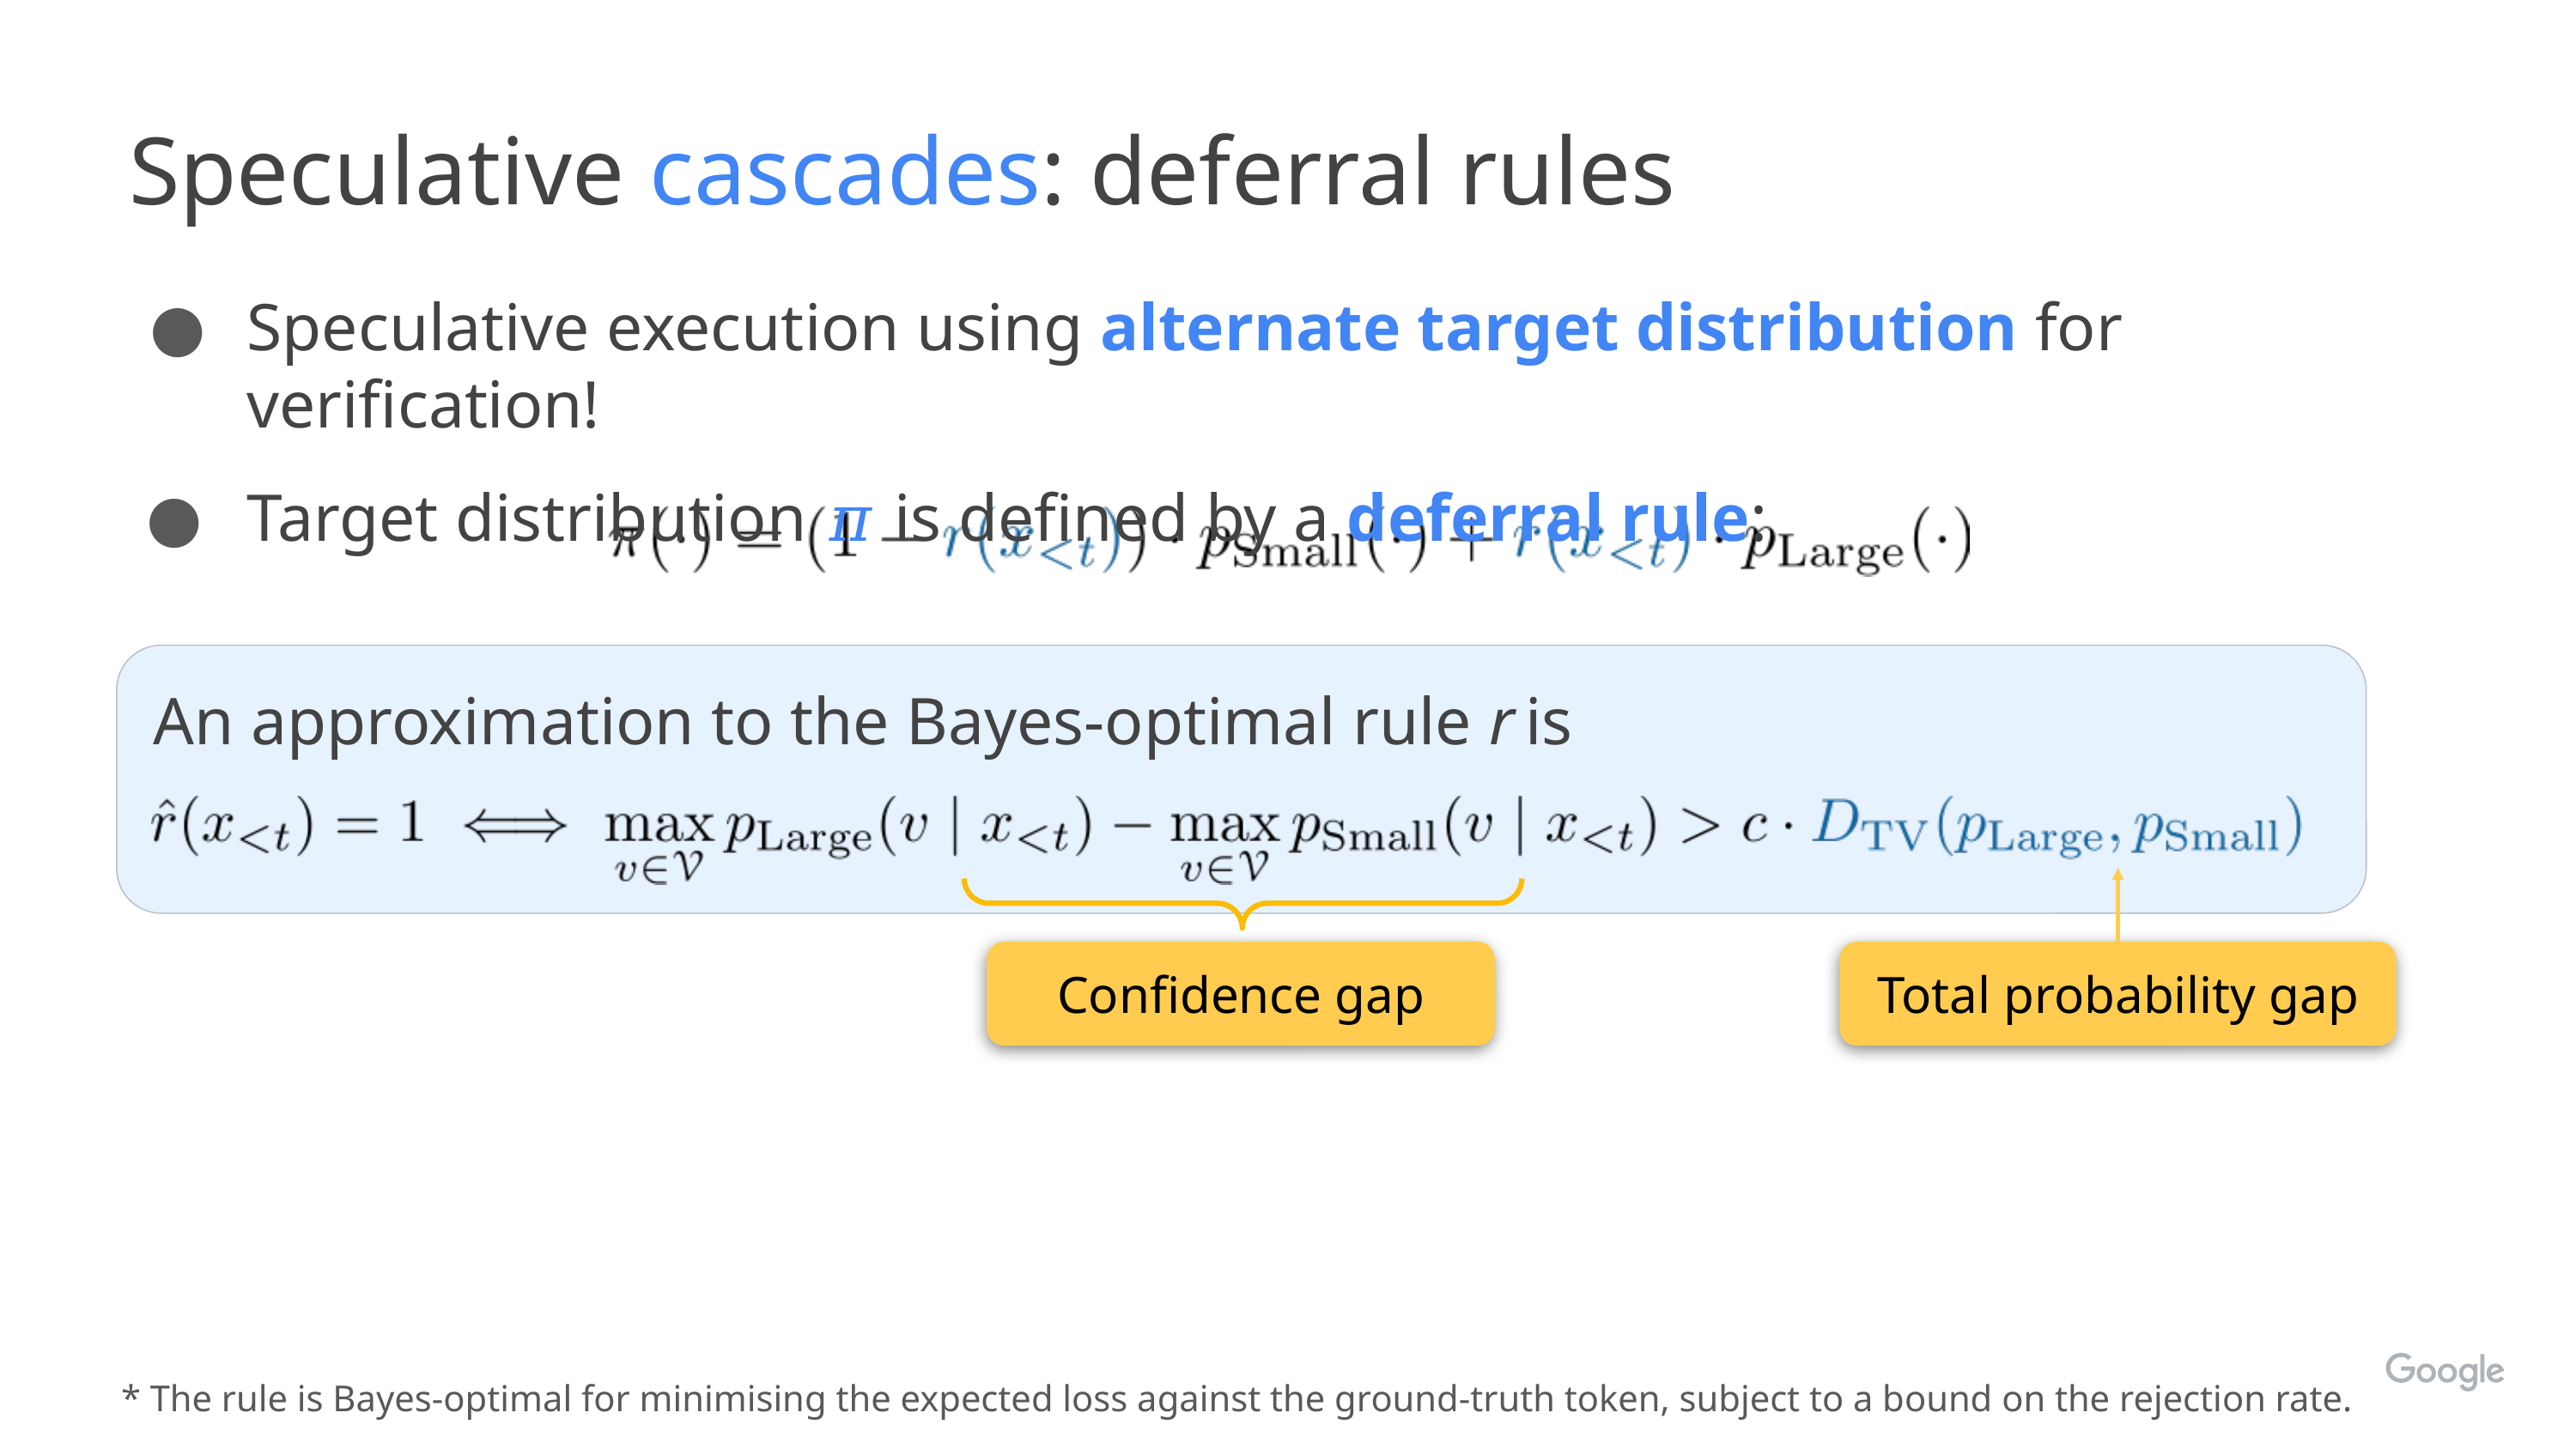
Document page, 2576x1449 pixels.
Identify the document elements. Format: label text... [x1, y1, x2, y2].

picture [606, 506, 1970, 577]
text_box Speculative cascades: deferral rules [128, 85, 2447, 249]
text_box Speculative execution using alternate target distribution for verification! Target distribution 𝜋 is defined by a deferral rule: [118, 286, 2437, 555]
text_box * The rule is Bayes-optimal for minimising the expected loss against the ground-truth token, subject to a bound on the rejection rate. [108, 1356, 2576, 1432]
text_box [116, 645, 2397, 1046]
